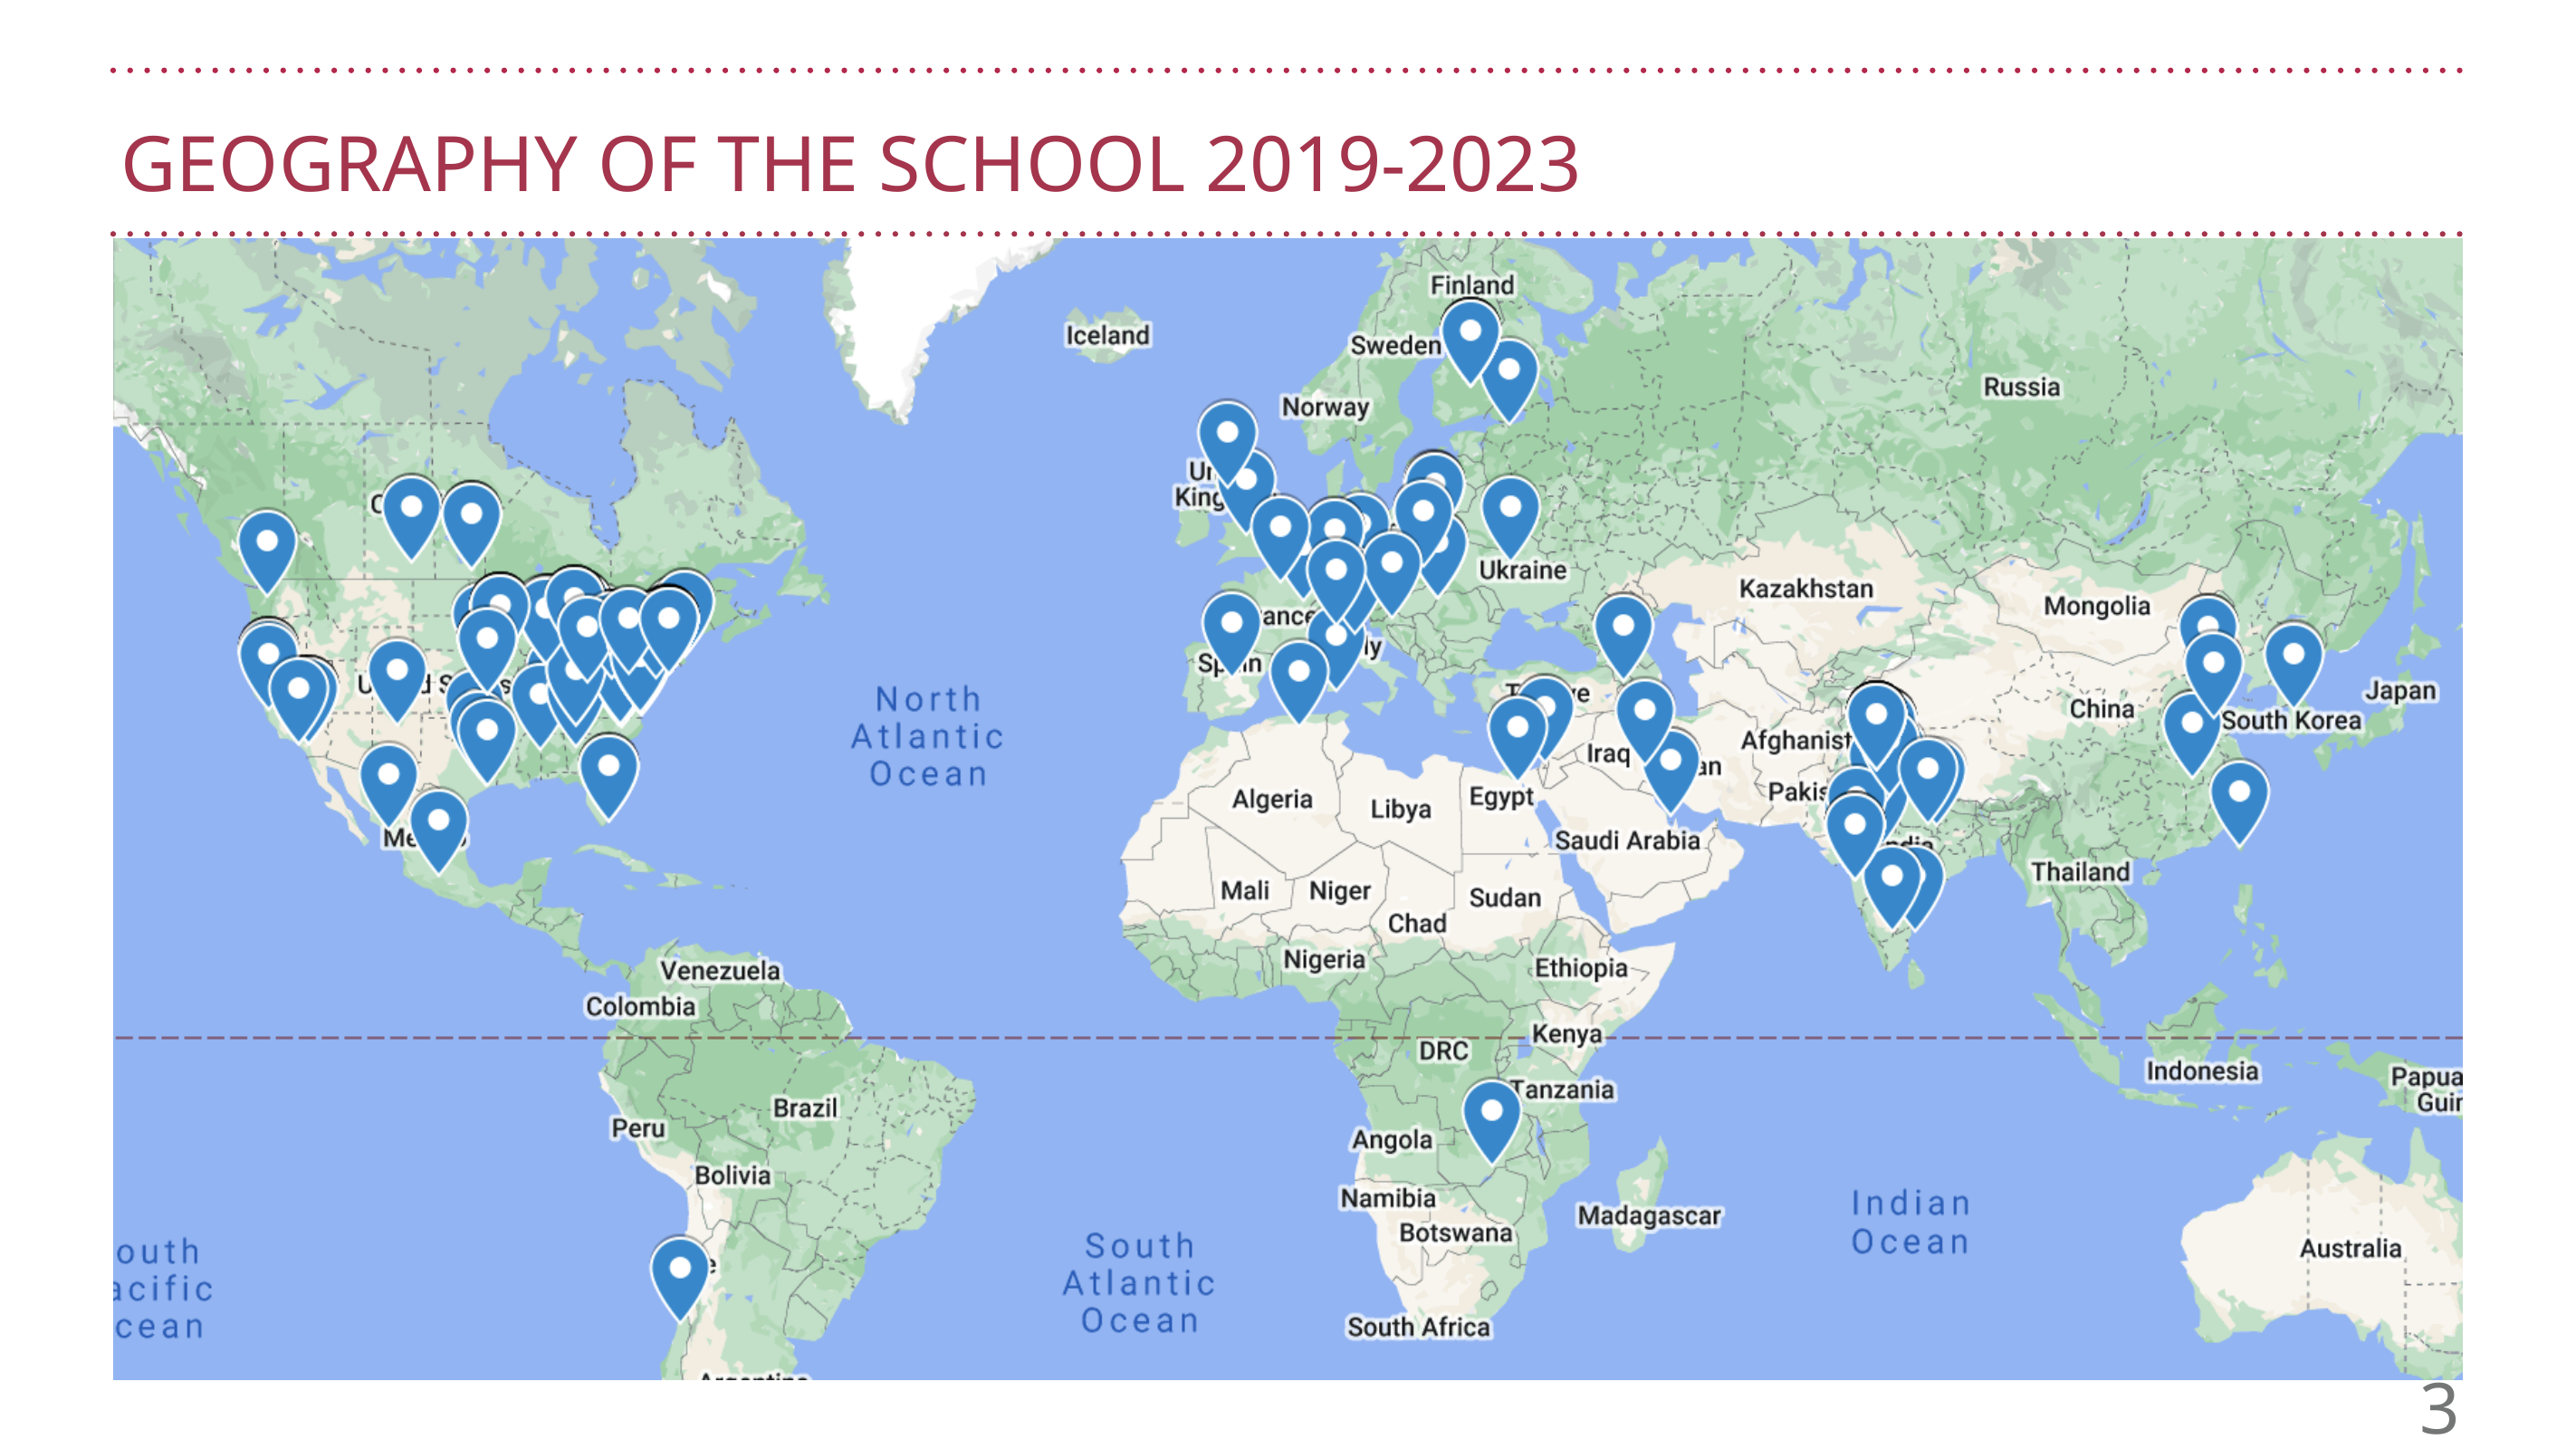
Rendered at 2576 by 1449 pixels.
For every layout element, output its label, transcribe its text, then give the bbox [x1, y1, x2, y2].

slide_number 3 [2411, 1380, 2462, 1449]
title Geography of the school 2019-2023 [112, 107, 2464, 216]
picture [112, 238, 2463, 1380]
